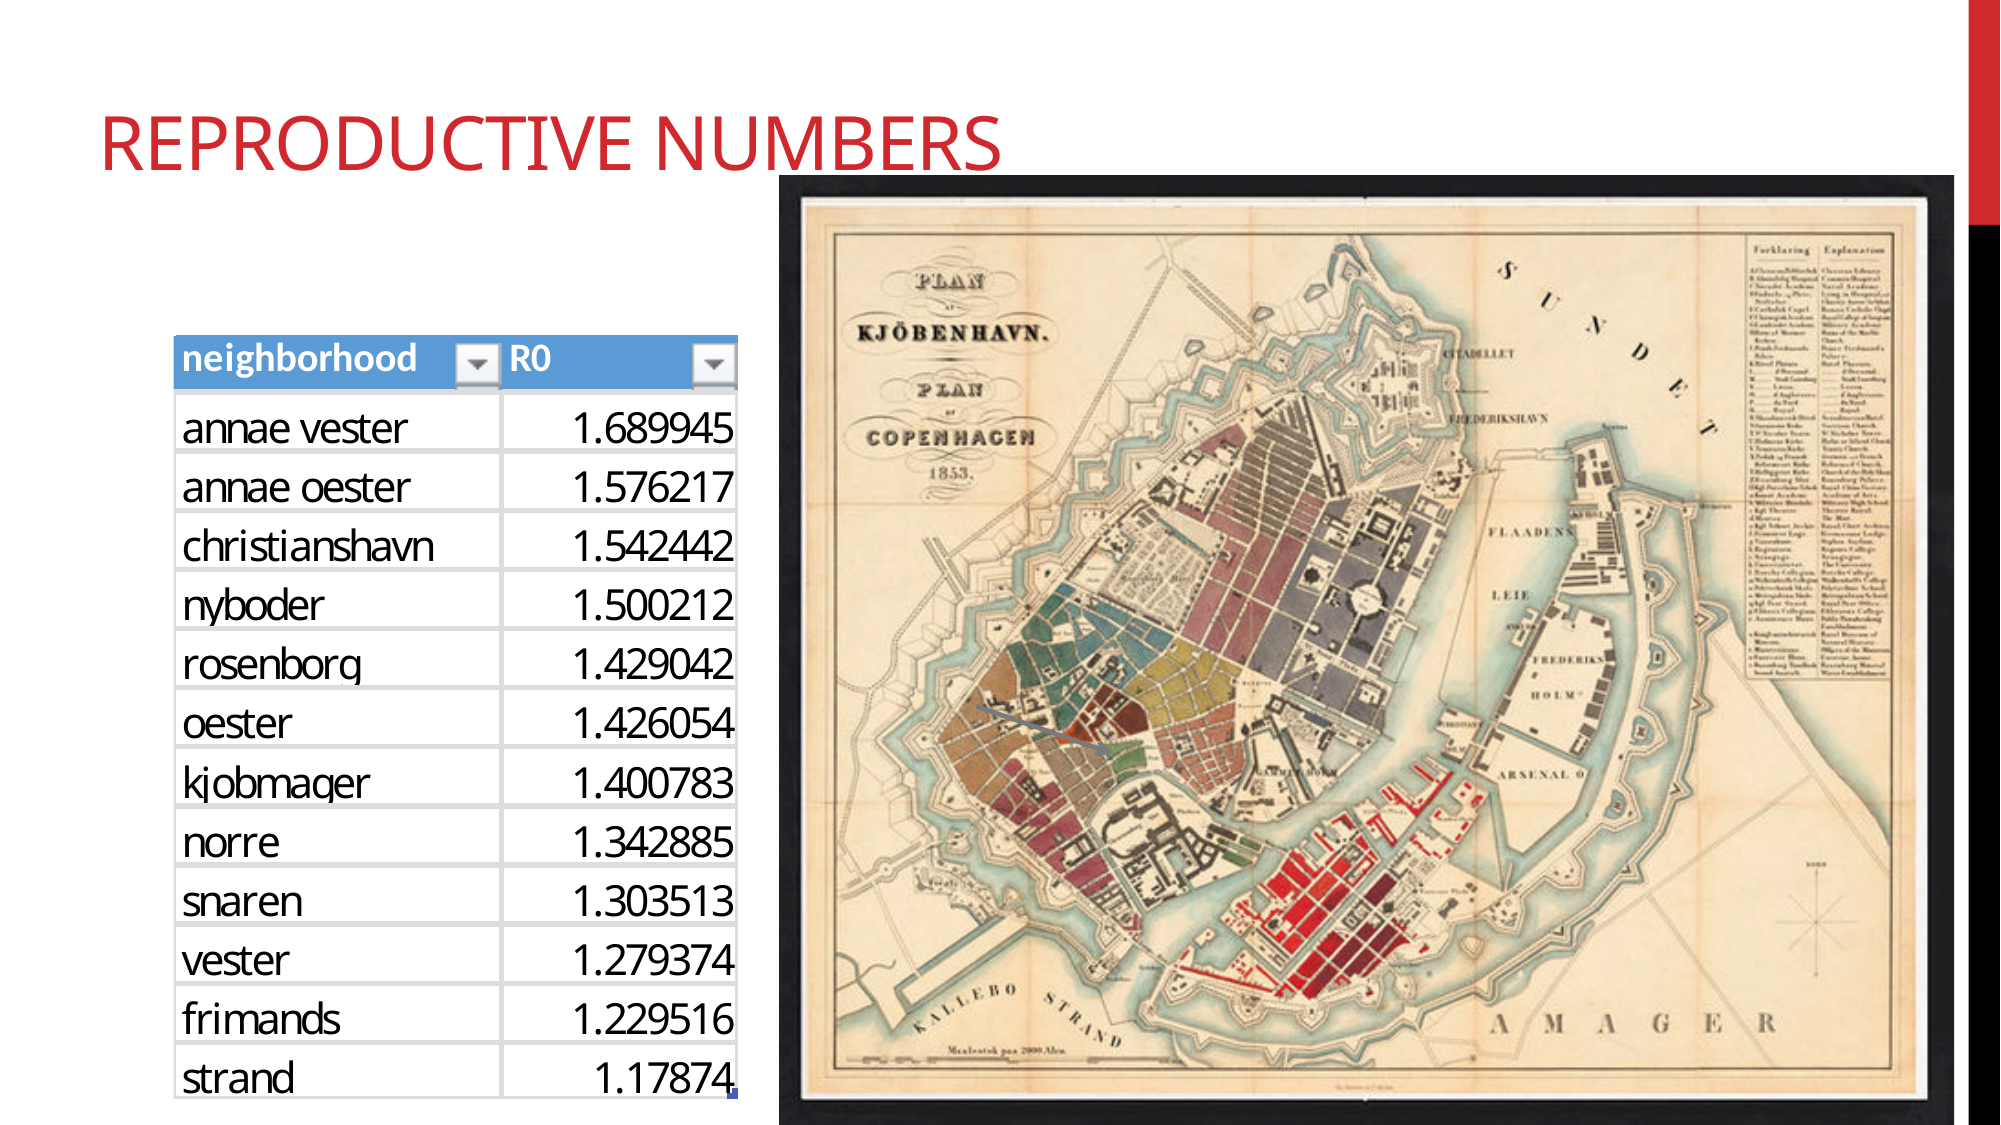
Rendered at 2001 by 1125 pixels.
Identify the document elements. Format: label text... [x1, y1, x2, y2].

title Reproductive numbers [83, 72, 1351, 193]
picture [778, 174, 1955, 1125]
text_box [975, 705, 1112, 754]
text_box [172, 334, 742, 1102]
